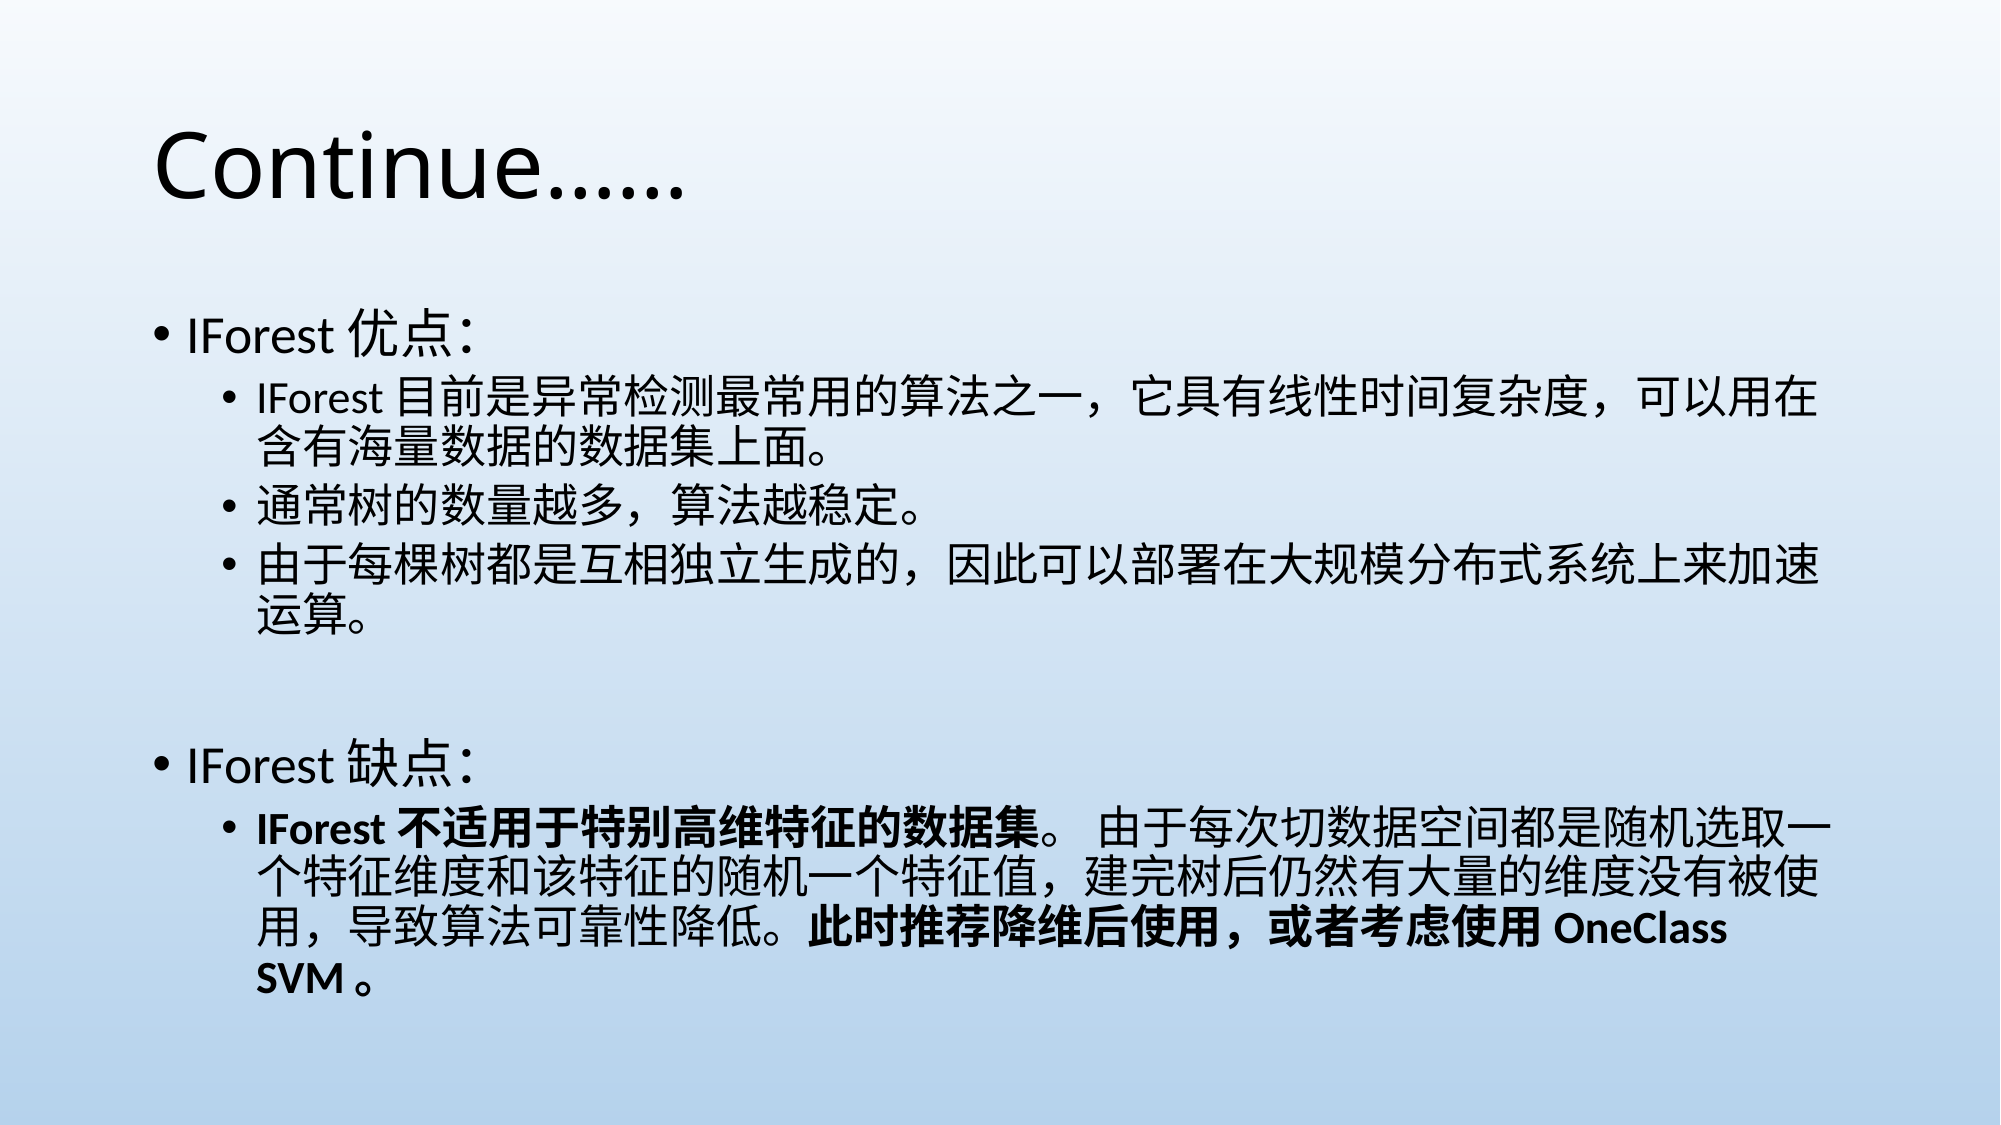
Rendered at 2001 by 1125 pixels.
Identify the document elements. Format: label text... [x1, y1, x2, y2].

list IForest优点： IForest目前是异常检测最常用的算法之一，它具有线性时间复杂度，可以用在含有海量数据的数据集上面。 通常树的数量越多，算法越稳定。 由于每棵树都是互相独立生成的，因此可以部署在大规模分布式系统上来加速运算。 IForest缺点： IForest不适用于特别高维特征的数据集。 由于每次切数据空间都是随机选取一个特征维度和该特征的随机一个特征值，建完树后仍然有大量的维度没有被使用，导致算法可靠性降低。此时推荐降维后使用，或者考虑使用OneClass SVM。 [137, 299, 1863, 1014]
title Continue…… [137, 59, 1863, 278]
